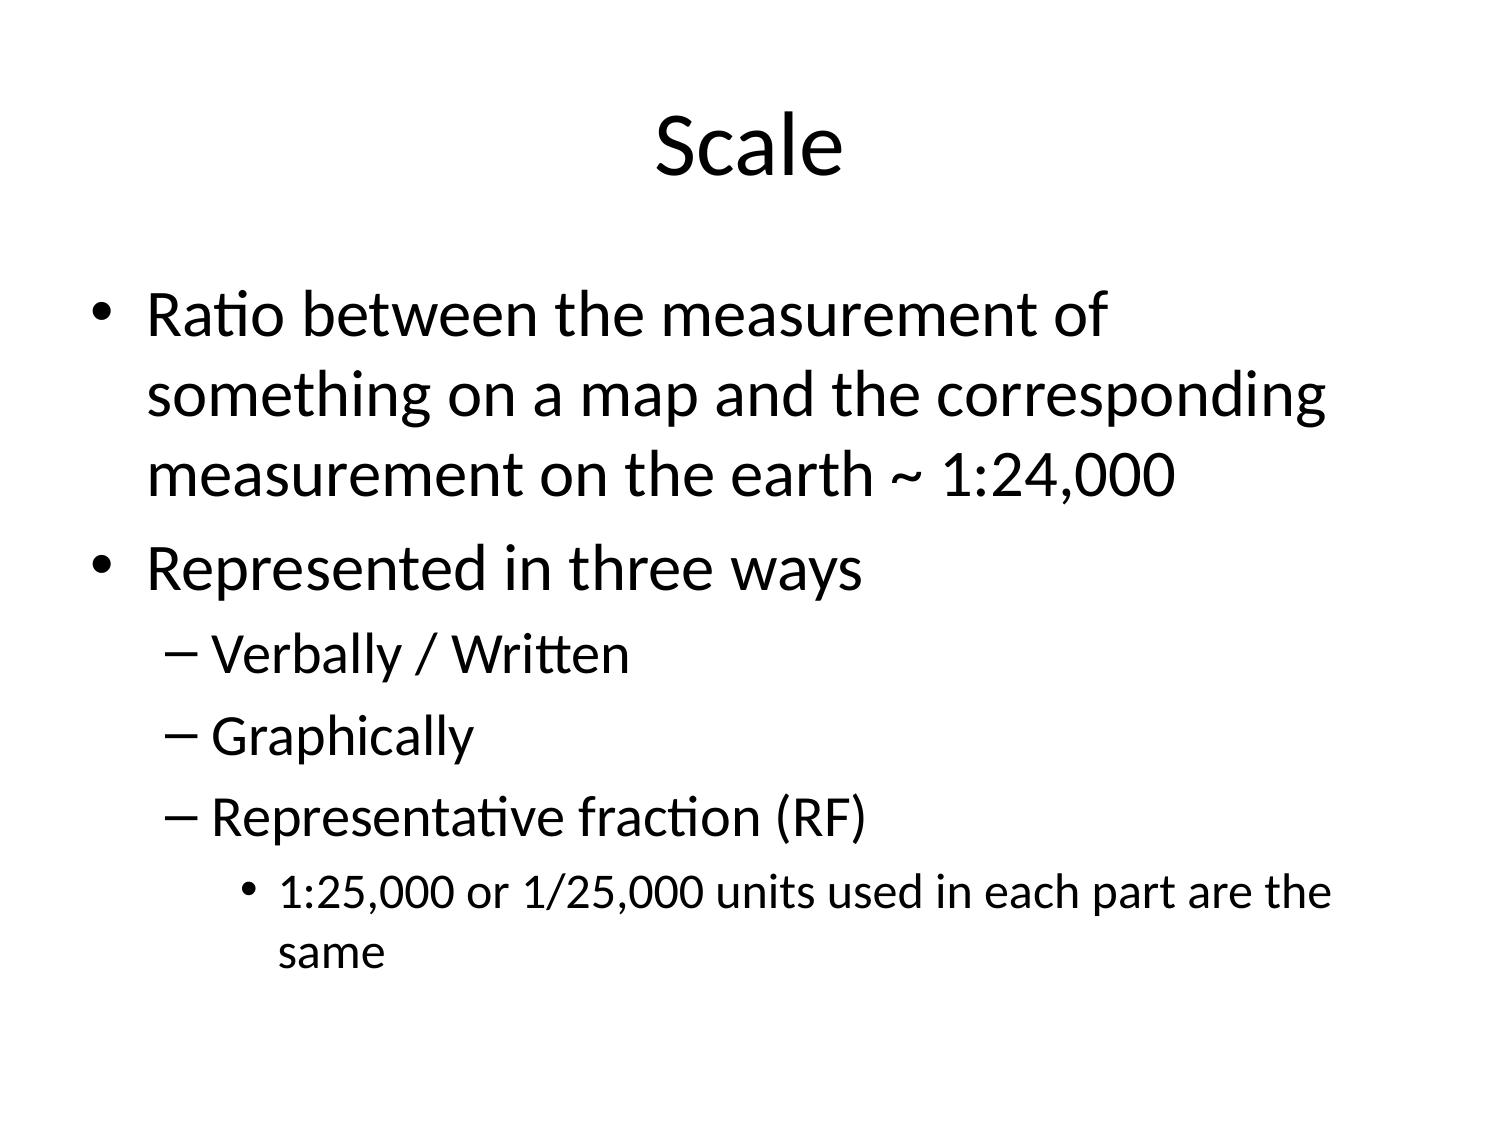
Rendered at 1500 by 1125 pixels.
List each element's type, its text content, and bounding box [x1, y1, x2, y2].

title Scale [75, 45, 1425, 233]
list Ratio between the measurement of something on a map and the corresponding measurement on the earth ~ 1:24,000 Represented in three ways Verbally / Written Graphically Representative fraction (RF) 1:25,000 or 1/25,000 units used in each part are the same [75, 262, 1425, 1005]
